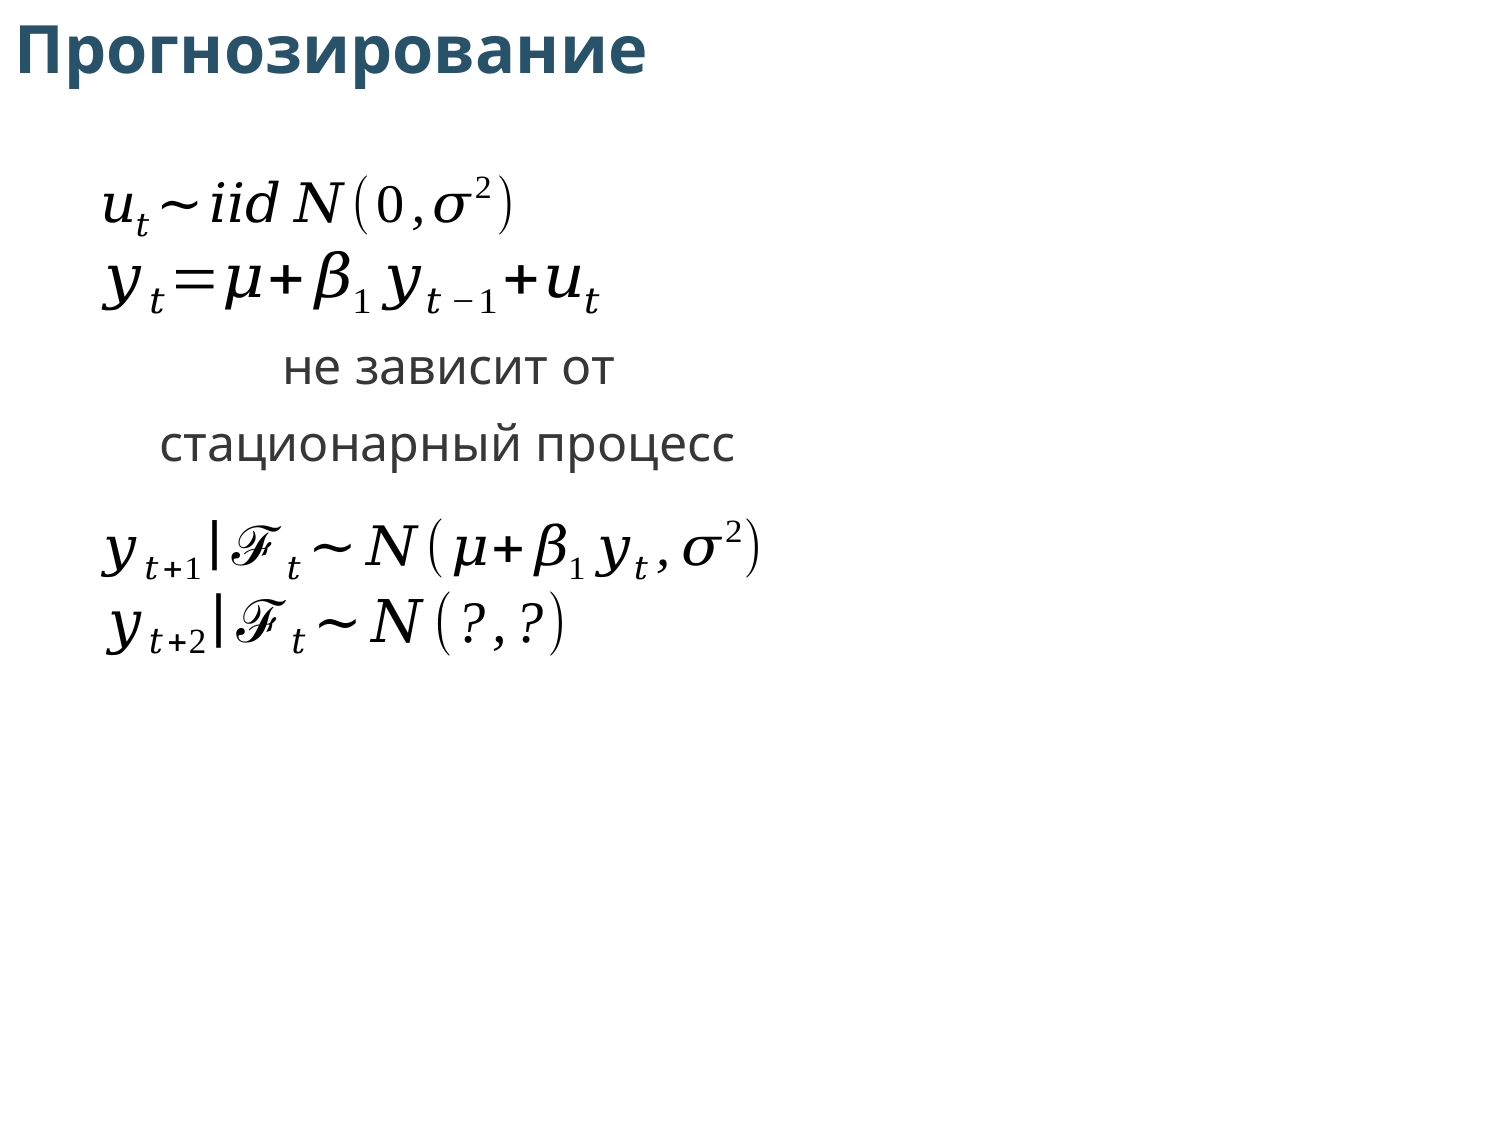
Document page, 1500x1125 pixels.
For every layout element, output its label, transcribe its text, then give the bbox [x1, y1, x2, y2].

text_box Прогнозирование [0, 0, 1500, 96]
